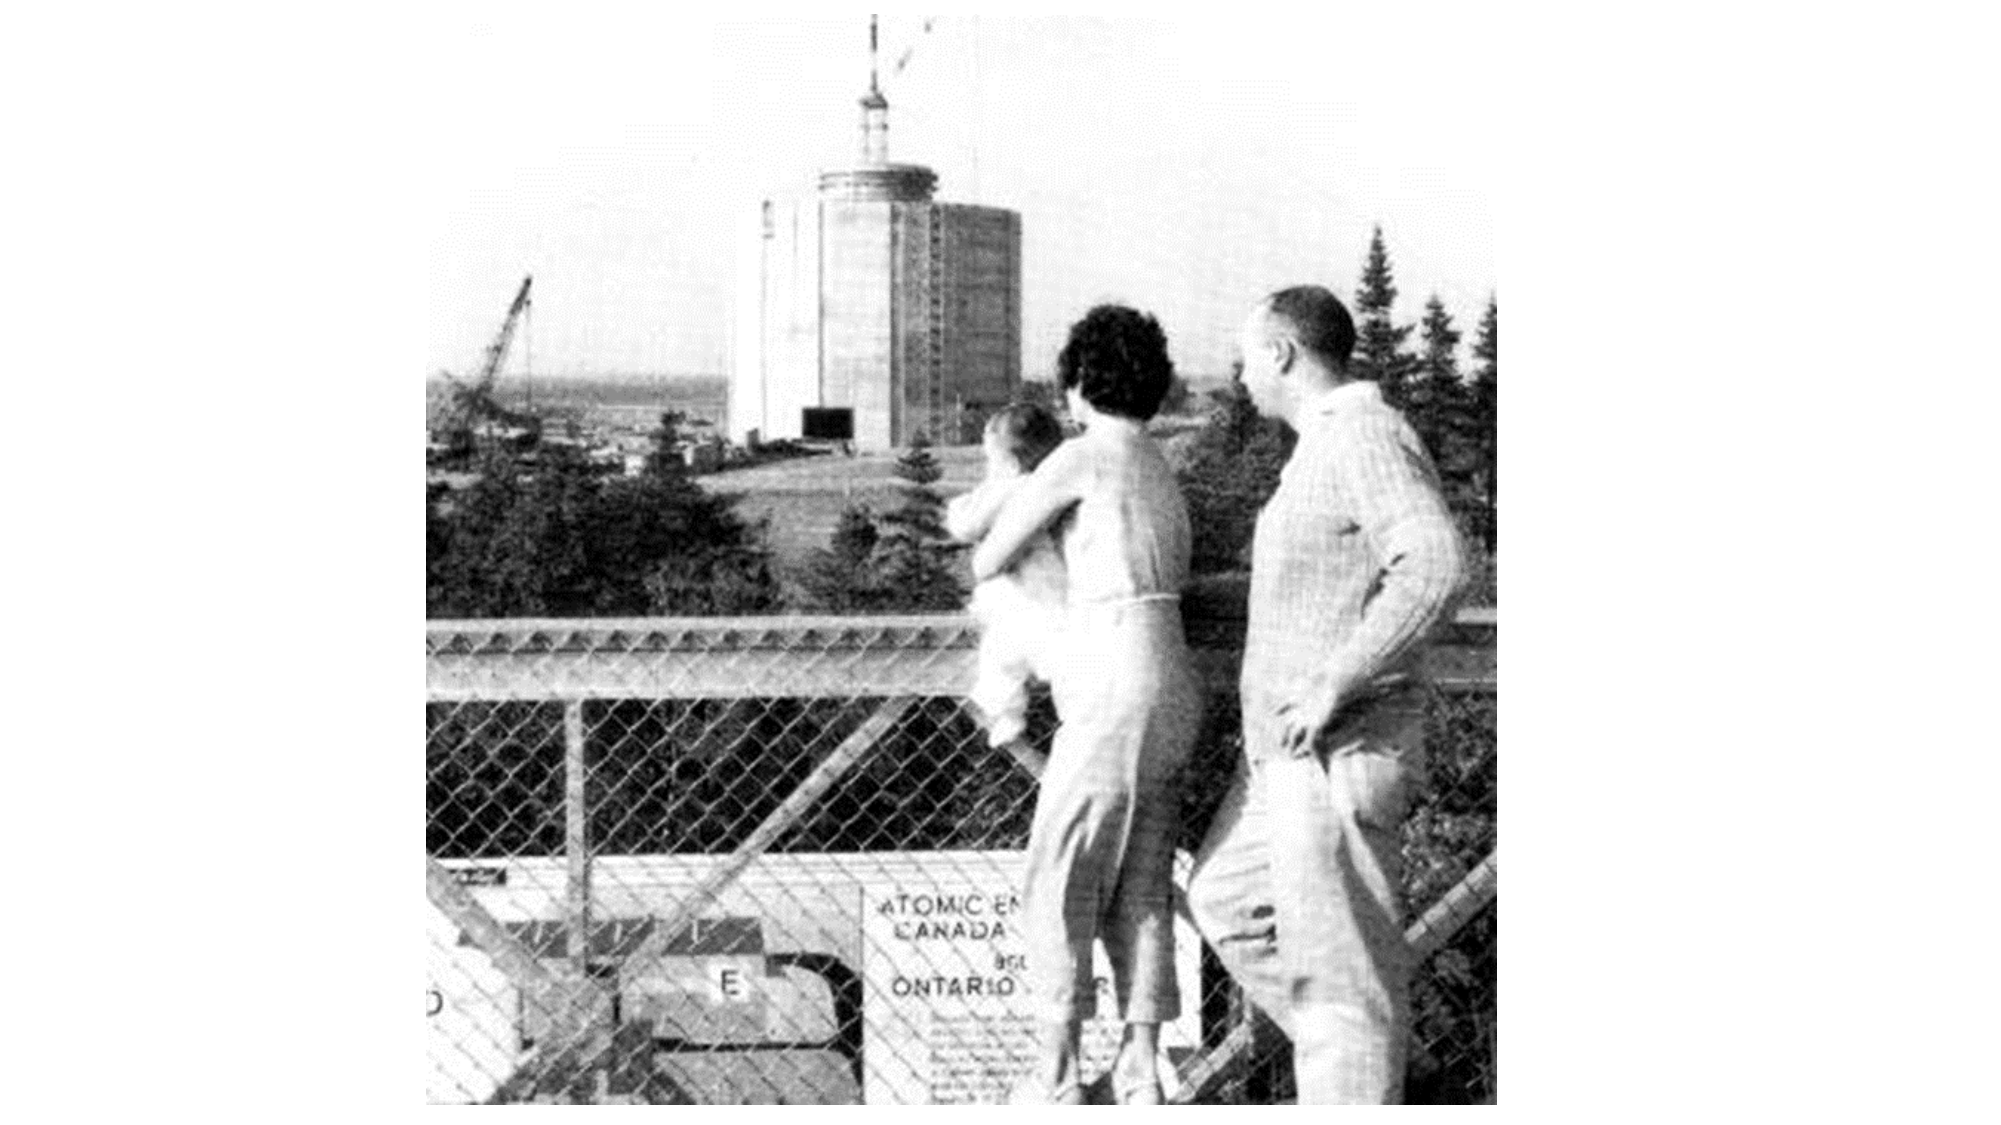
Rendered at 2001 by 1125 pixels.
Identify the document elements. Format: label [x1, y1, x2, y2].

picture [426, 14, 1497, 1105]
